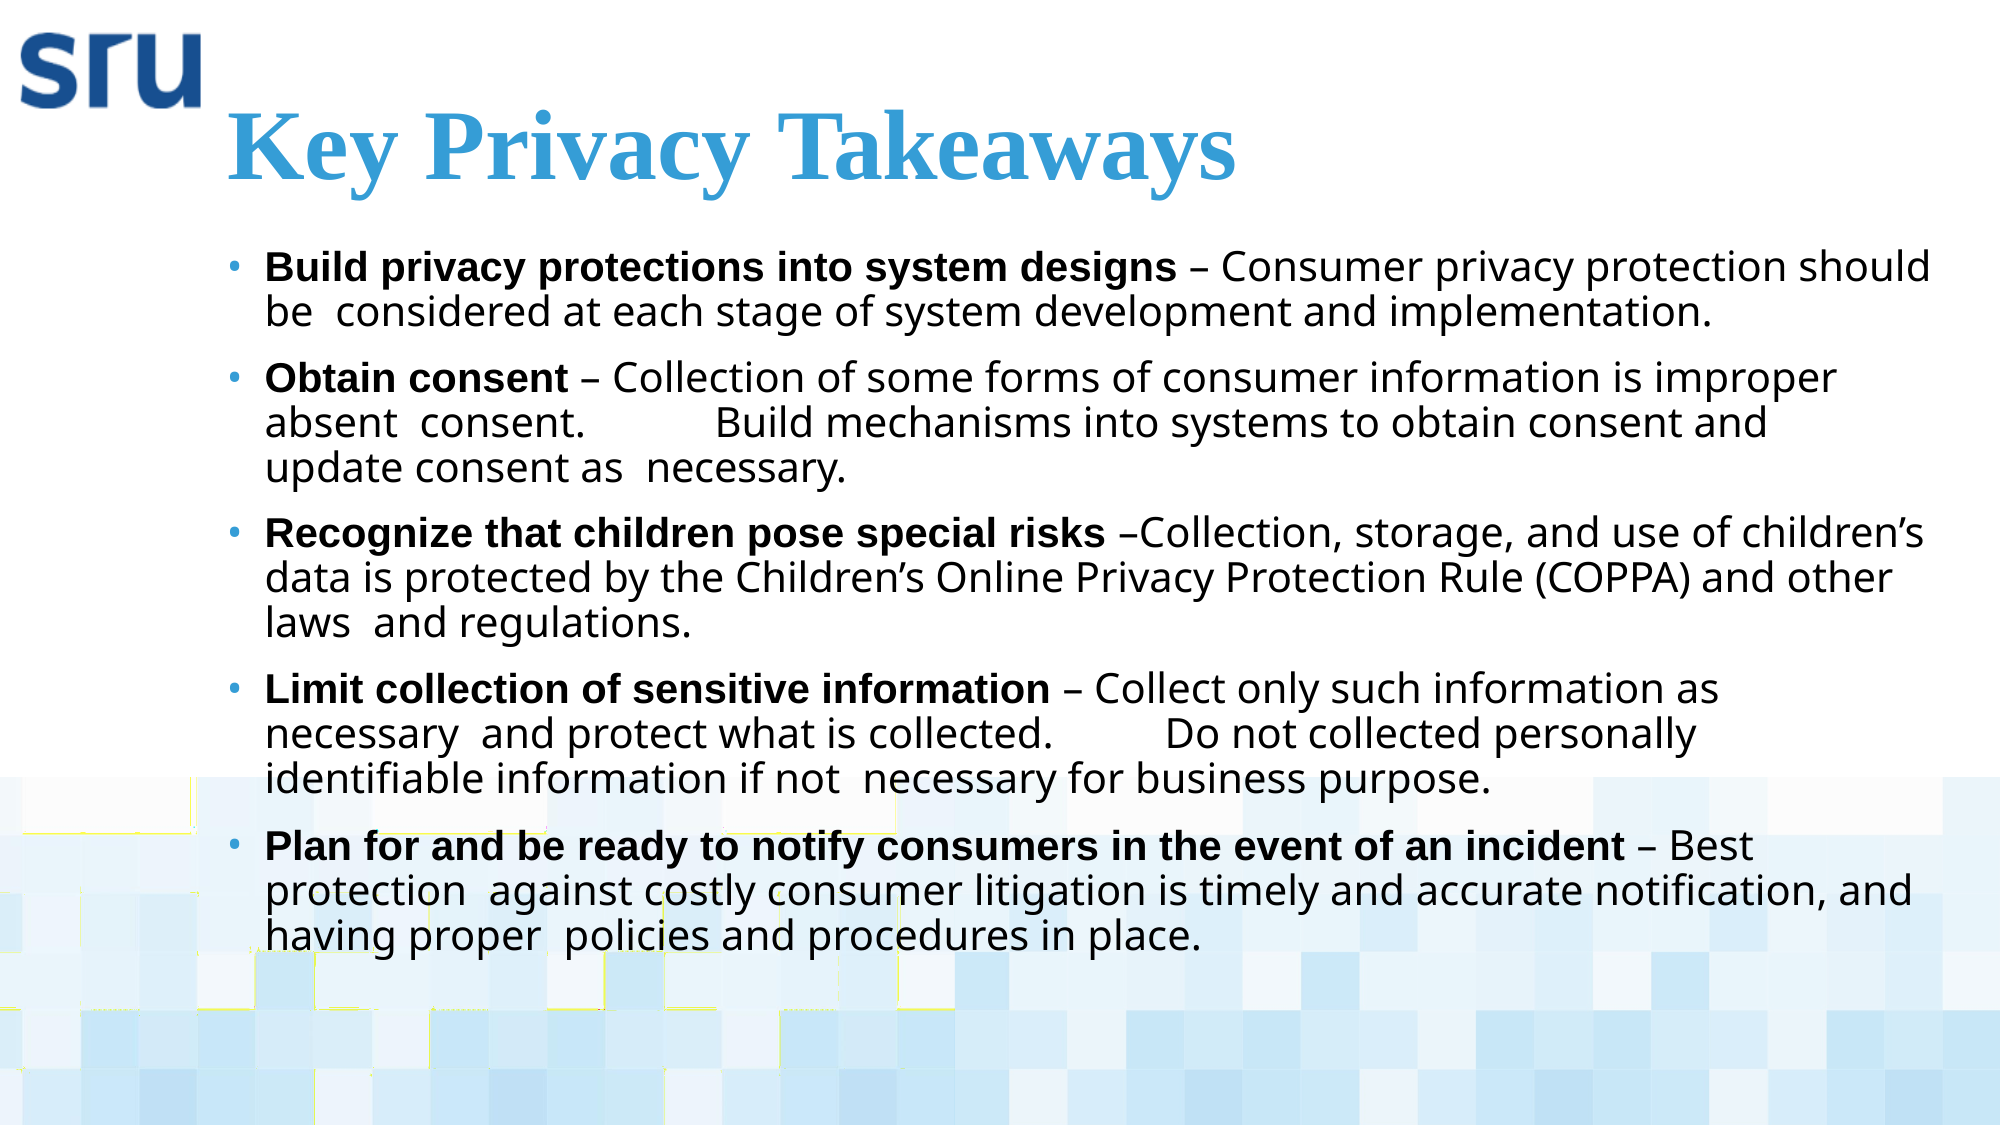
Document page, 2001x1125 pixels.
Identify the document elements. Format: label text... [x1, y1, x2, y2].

picture [0, 777, 2000, 1125]
picture [16, 14, 213, 123]
text_box Build privacy protections into system designs – Consumer privacy protection should be considered at each stage of system development and implementation. Obtain consent – Collection of some forms of consumer information is improper absent consent. Build mechanisms into systems to obtain consent and update consent as necessary. Recognize that children pose special risks –Collection, storage, and use of children’s data is protected by the Children’s Online Privacy Protection Rule (COPPA) and other laws and regulations. Limit collection of sensitive information – Collect only such information as necessary and protect what is collected. Do not collected personally identifiable information if not necessary for business purpose. Plan for and be ready to notify consumers in the event of an incident – Best protection against costly consumer litigation is timely and accurate notification, and having proper policies and procedures in place. [225, 237, 1949, 959]
title Key Privacy Takeaways [225, 77, 1247, 237]
